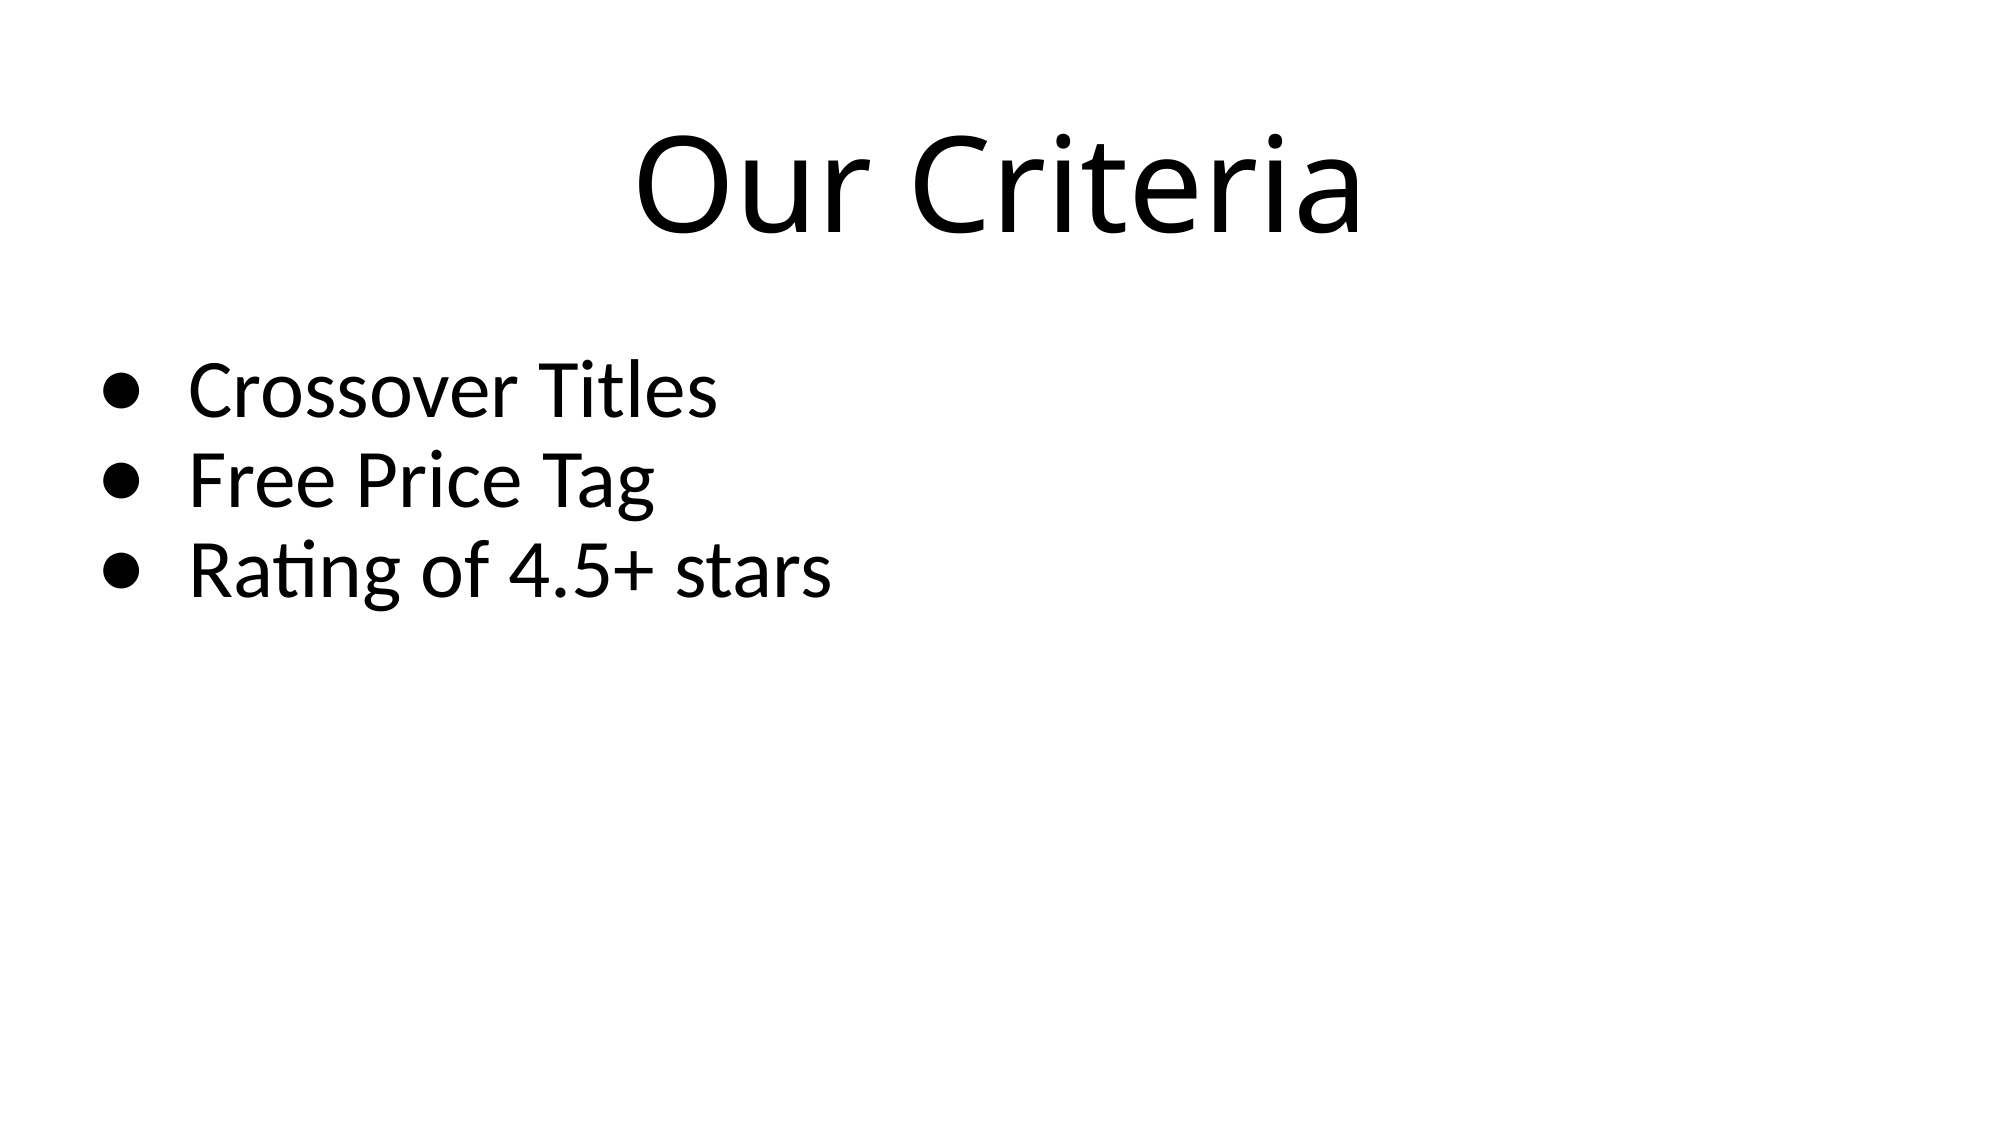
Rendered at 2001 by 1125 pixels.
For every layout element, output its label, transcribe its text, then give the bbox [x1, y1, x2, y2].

title Our Criteria [68, 97, 1932, 223]
list Crossover Titles Free Price Tag Rating of 4.5+ stars [68, 325, 1932, 1073]
